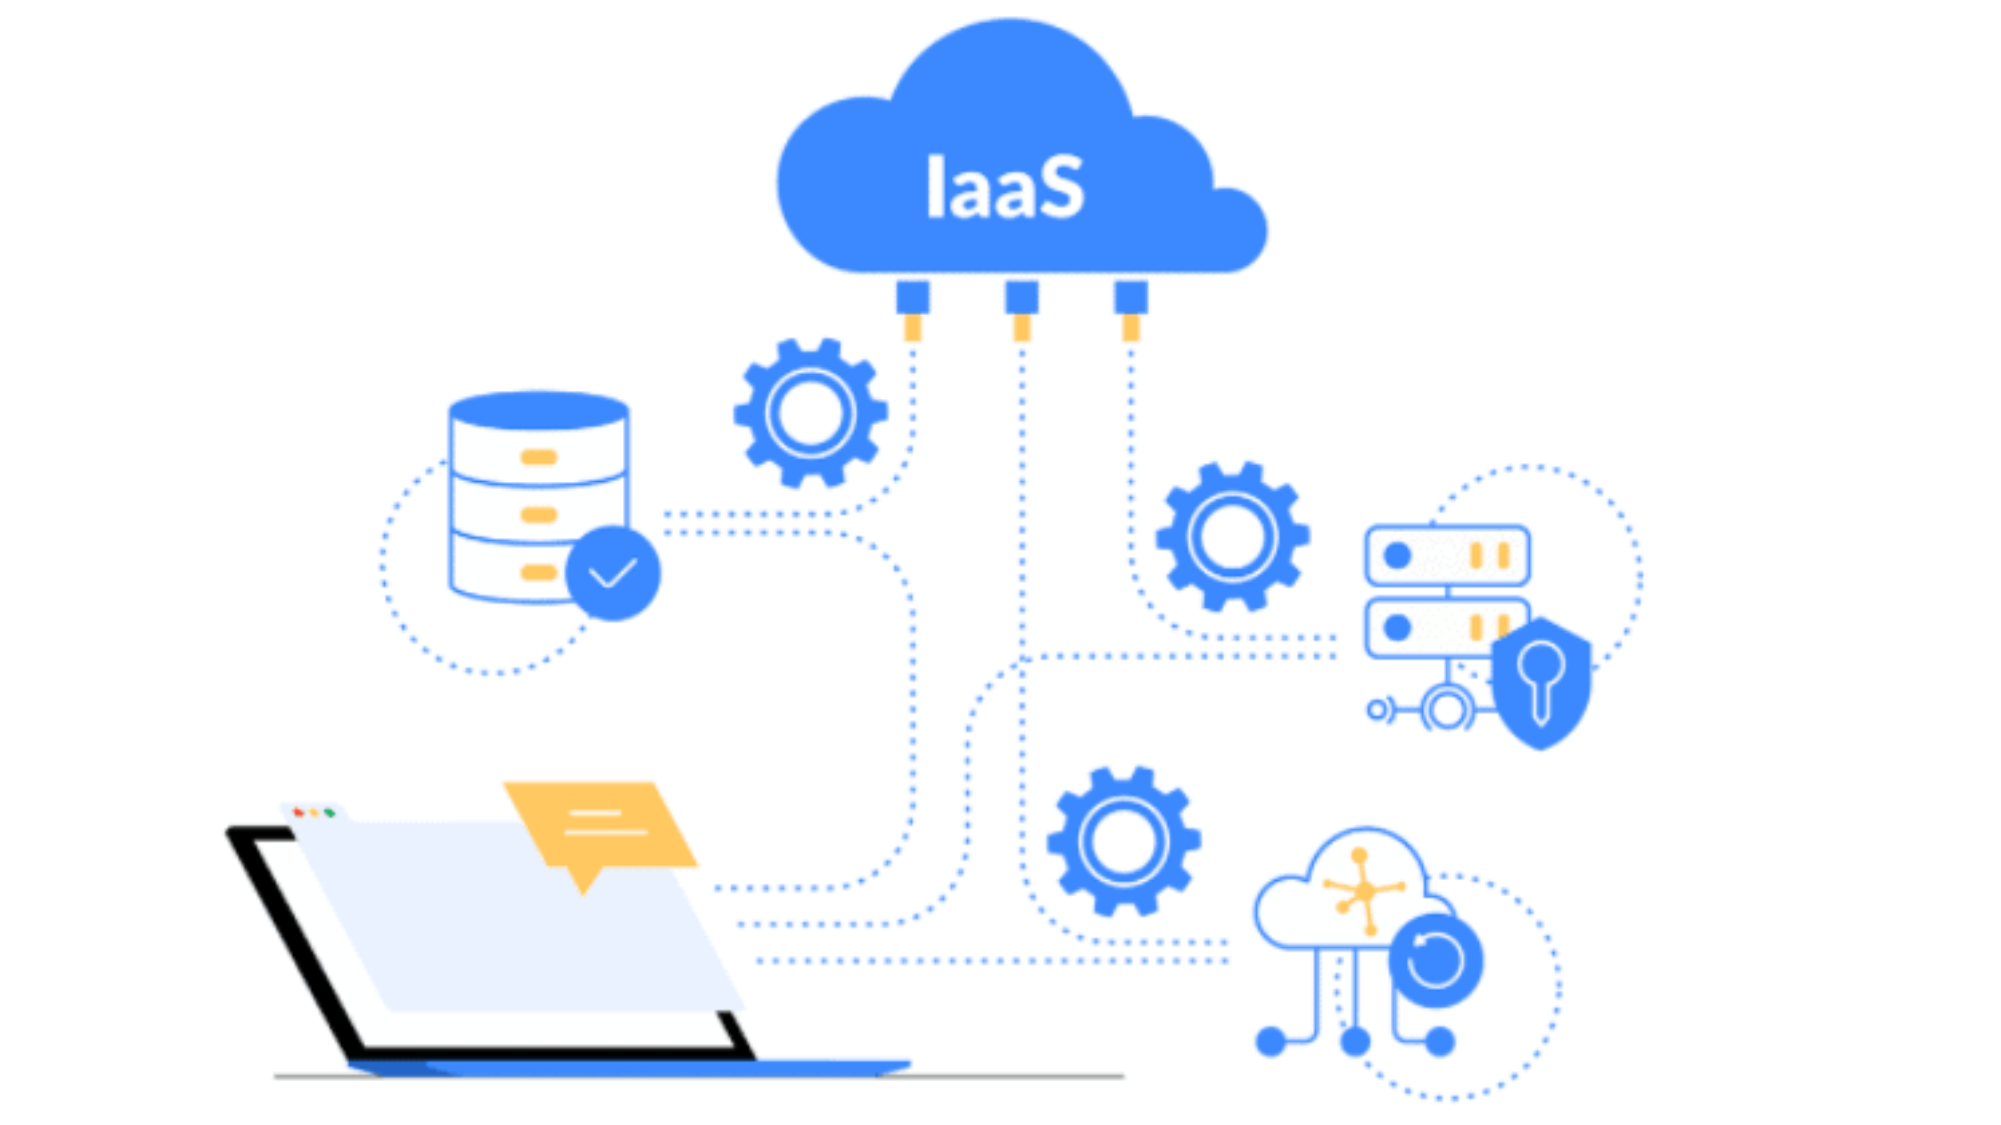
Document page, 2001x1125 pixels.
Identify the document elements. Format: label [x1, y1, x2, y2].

picture [210, 0, 1652, 1113]
